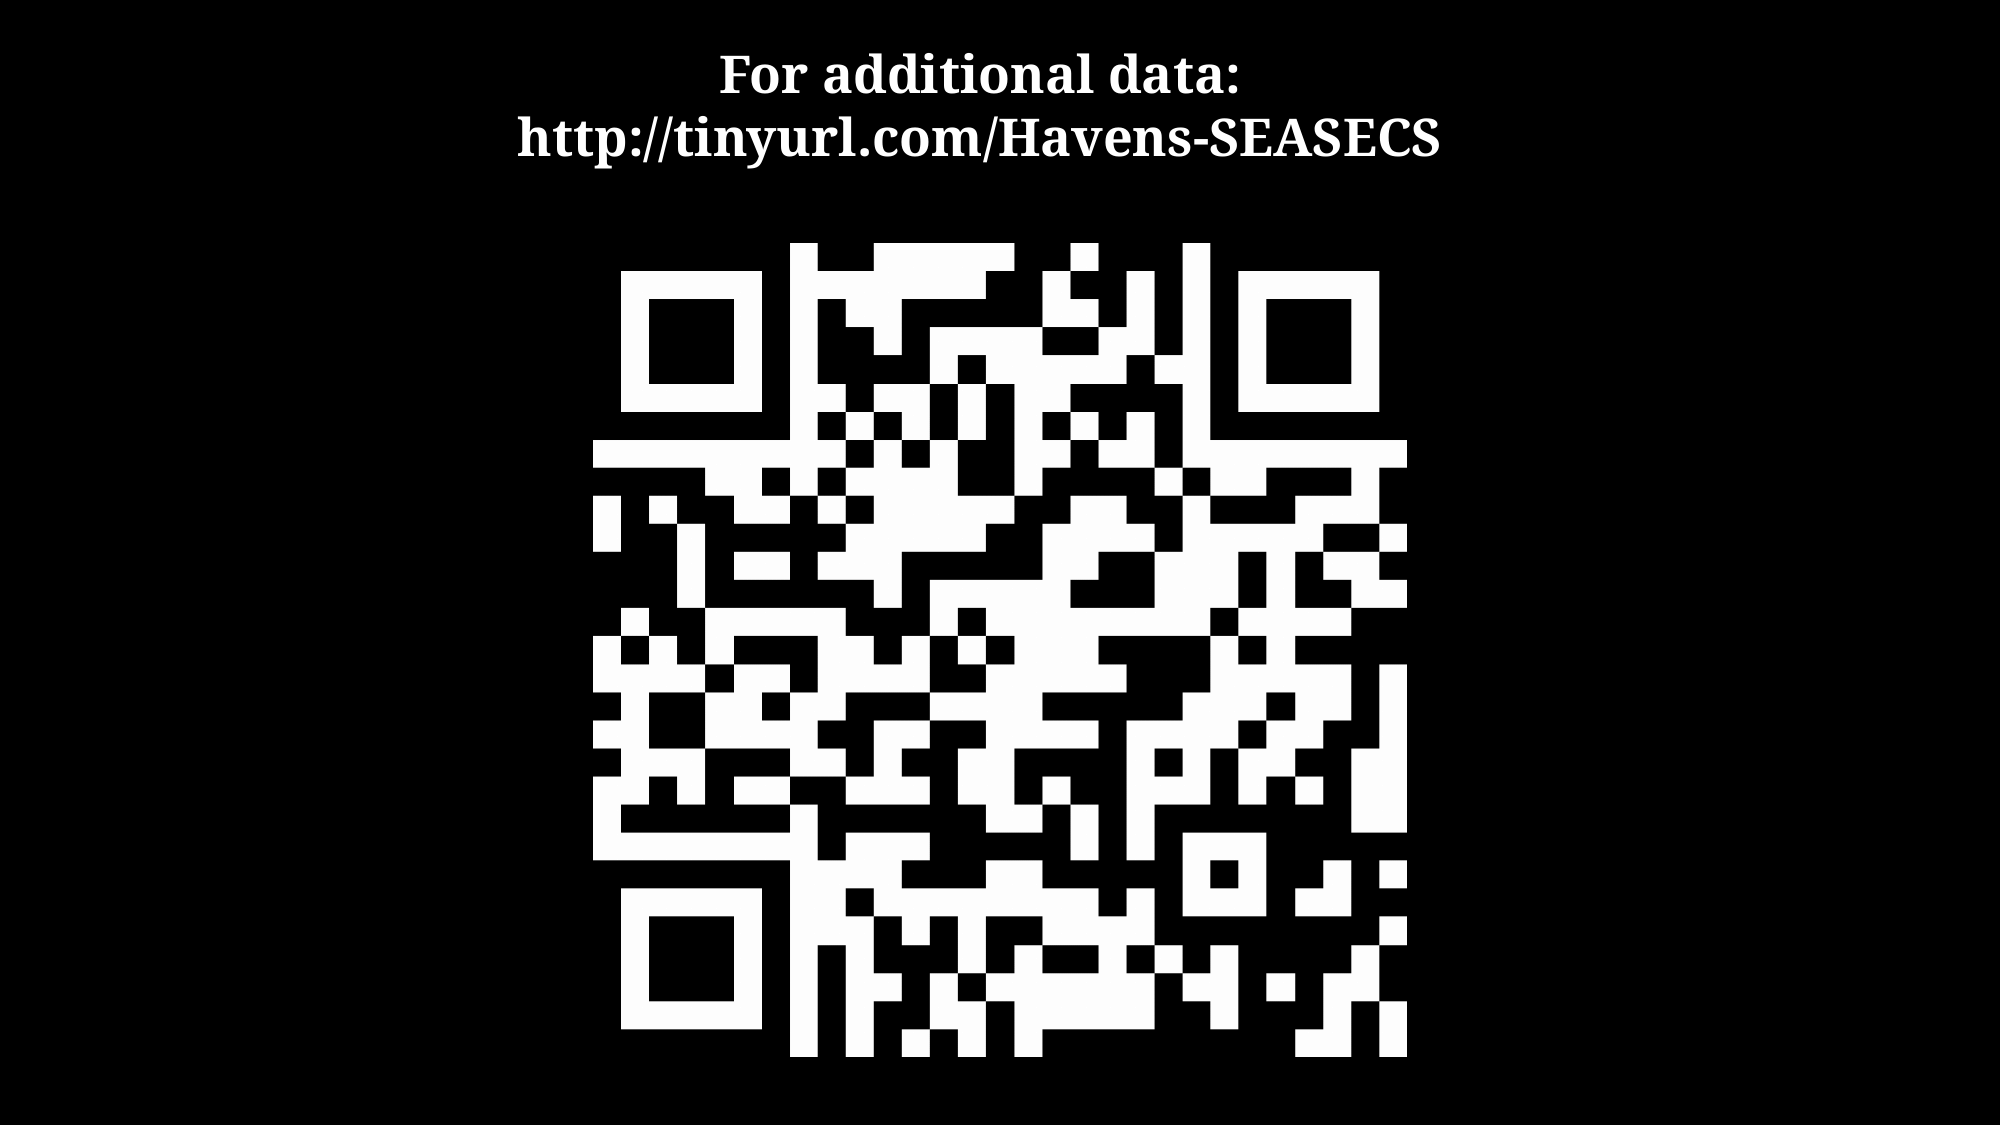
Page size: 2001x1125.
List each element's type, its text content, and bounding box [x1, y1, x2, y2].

picture [593, 243, 1407, 1057]
text_box For additional data: http://tinyurl.com/Havens-SEASECS [480, 34, 1481, 174]
